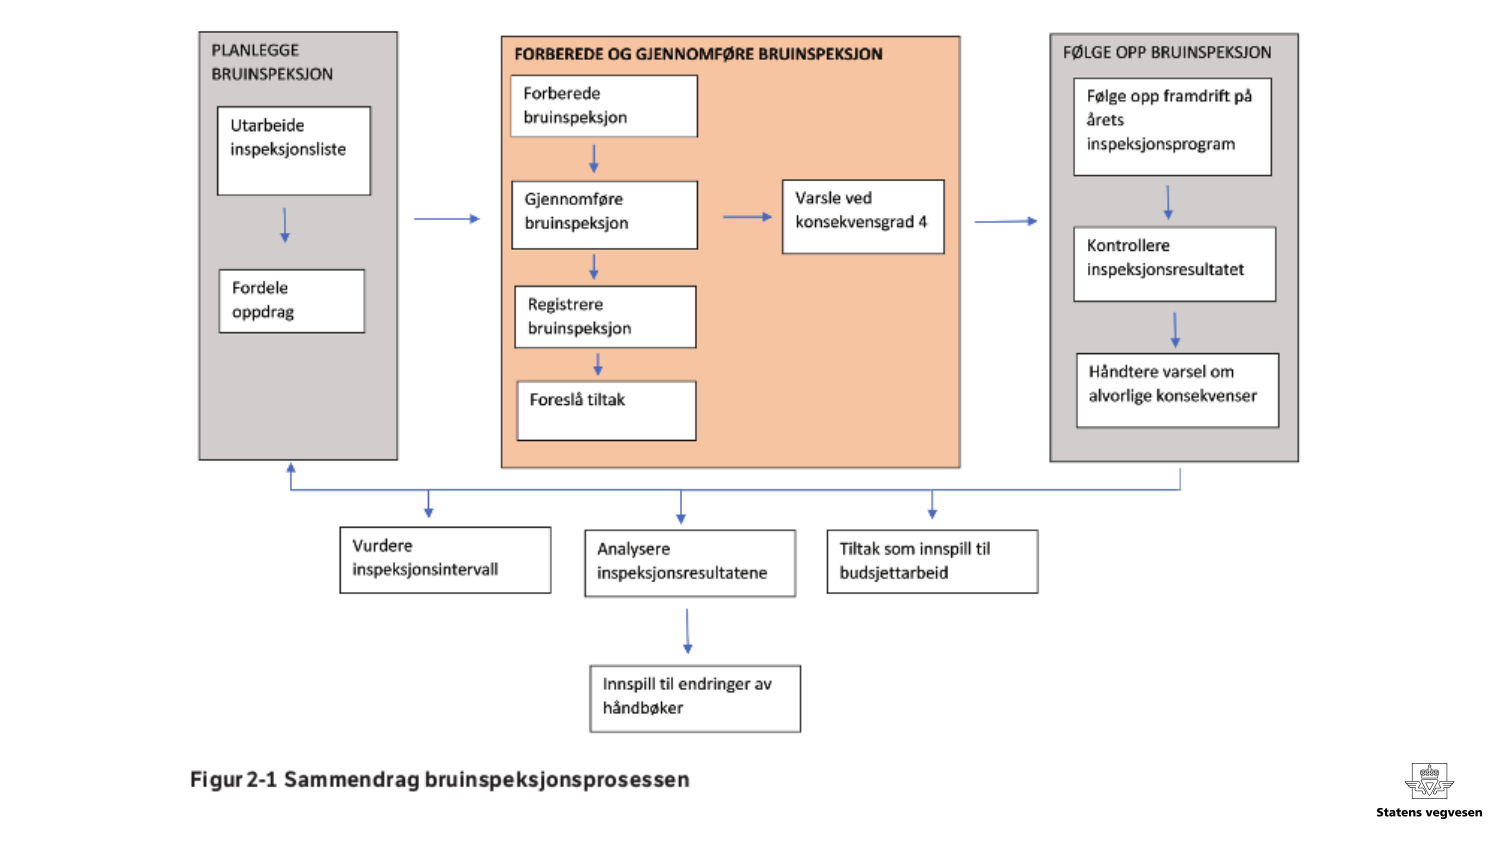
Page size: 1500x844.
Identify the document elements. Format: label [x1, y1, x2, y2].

picture [131, 6, 1369, 838]
picture [1376, 763, 1482, 820]
